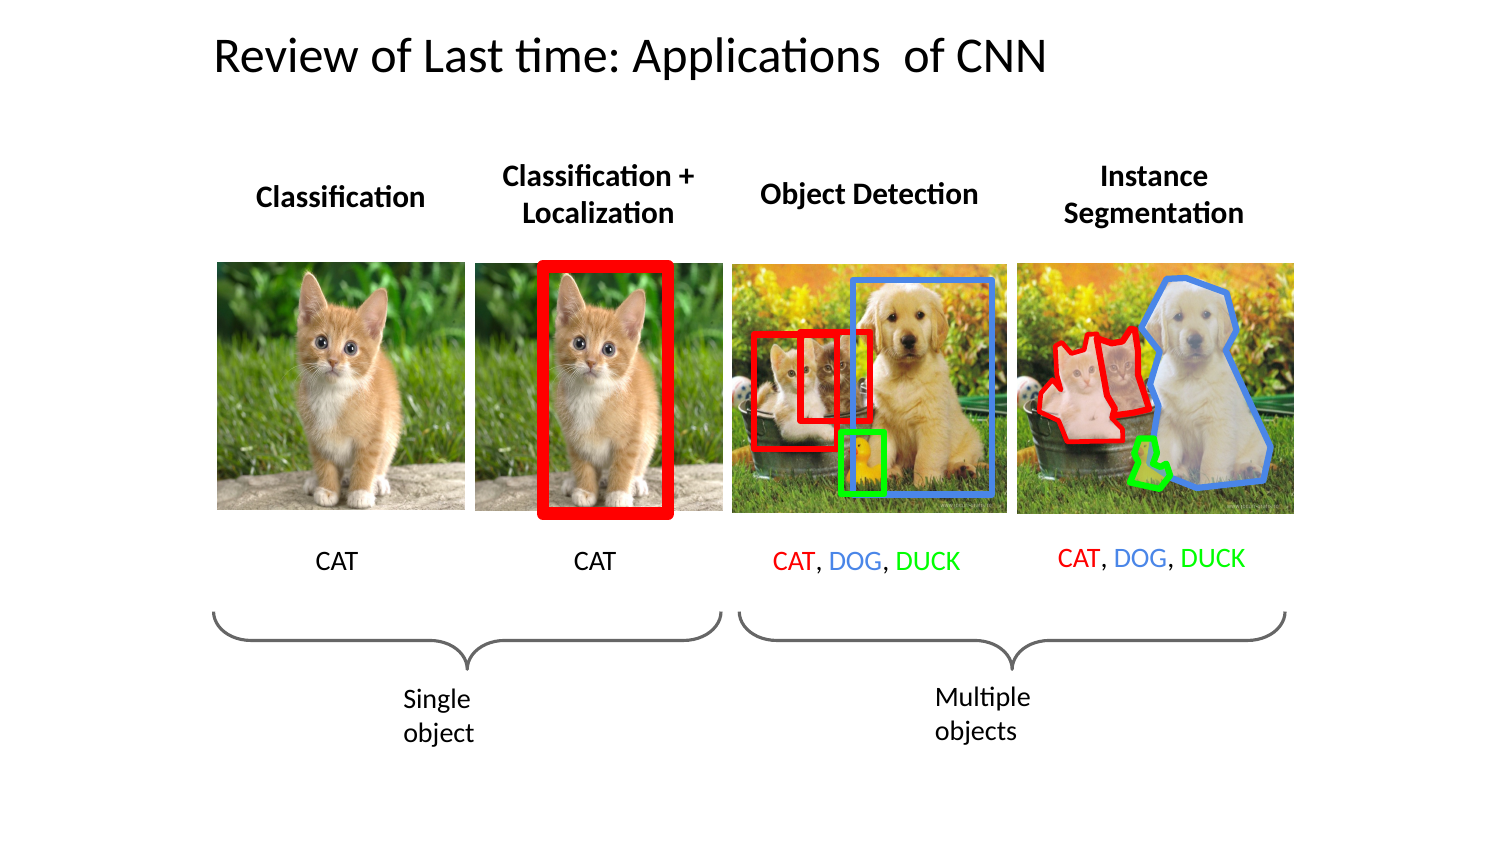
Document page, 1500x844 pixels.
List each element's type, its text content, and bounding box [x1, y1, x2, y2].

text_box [1016, 263, 1294, 514]
text_box Multiple objects [923, 667, 1101, 732]
text_box CAT, DOG, DUCK [1014, 528, 1289, 594]
text_box Object Detection [732, 122, 1007, 263]
text_box [213, 611, 722, 669]
text_box Review of Last time: Applications of CNN [202, 11, 1150, 115]
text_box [732, 264, 1007, 513]
text_box CAT [213, 531, 461, 591]
text_box Single object [392, 669, 543, 734]
text_box [739, 611, 1286, 667]
text_box CAT, DOG, DUCK [729, 531, 1004, 591]
text_box Classification [217, 124, 465, 261]
text_box CAT [471, 531, 719, 591]
text_box Instance Segmentation [1017, 122, 1292, 263]
picture [217, 262, 465, 511]
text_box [474, 263, 723, 514]
text_box Classification + Localization [475, 122, 723, 263]
